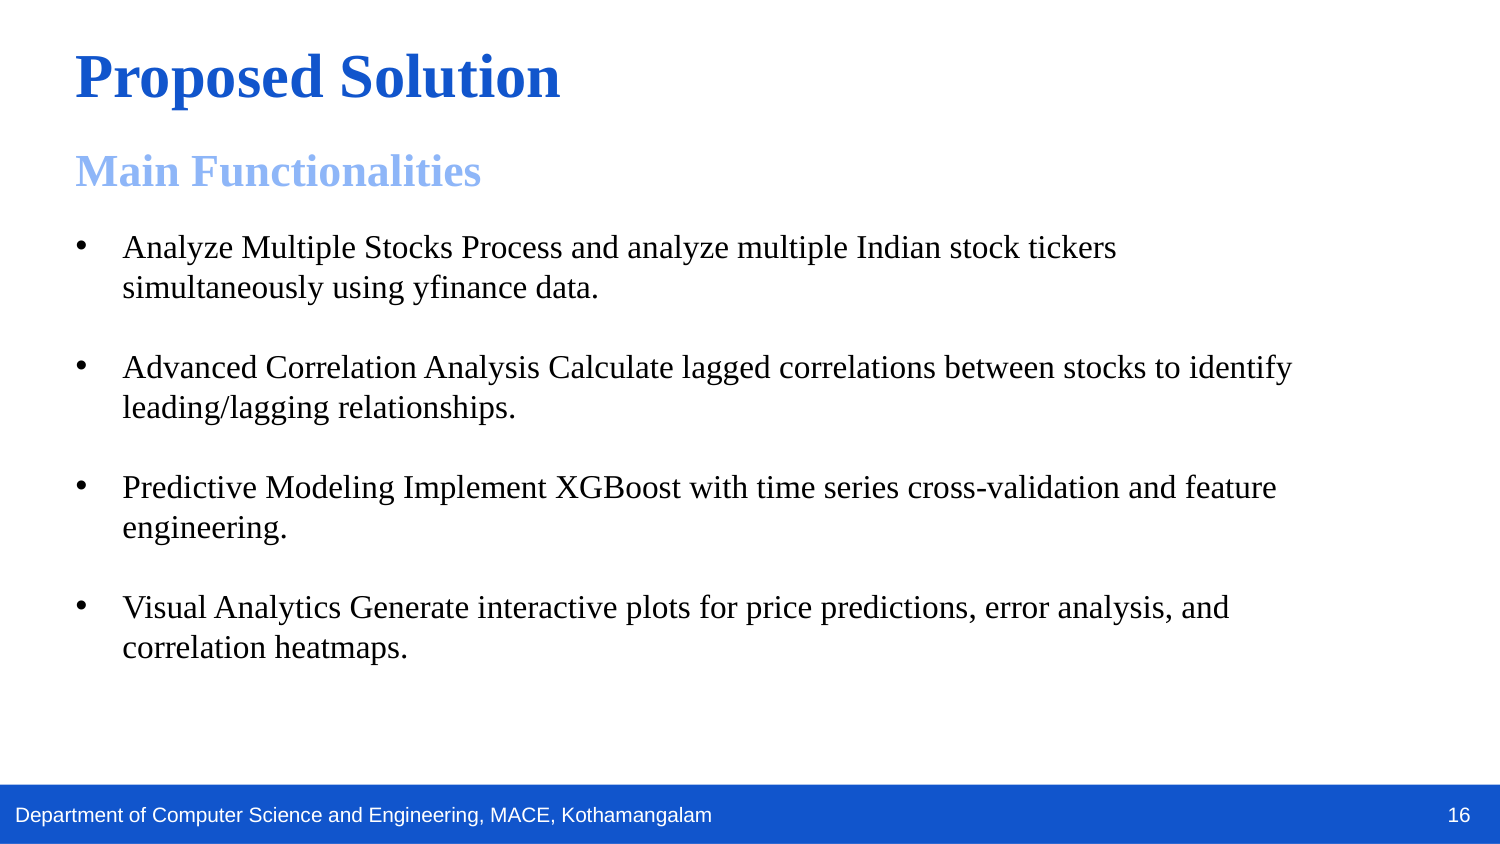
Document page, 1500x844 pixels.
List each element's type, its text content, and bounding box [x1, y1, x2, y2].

text_box Proposed Solution [60, 19, 867, 125]
text_box Analyze Multiple Stocks Process and analyze multiple Indian stock tickers simultaneously using yfinance data. Advanced Correlation Analysis Calculate lagged correlations between stocks to identify leading/lagging relationships. Predictive Modeling Implement XGBoost with time series cross-validation and feature engineering. Visual Analytics Generate interactive plots for price predictions, error analysis, and correlation heatmaps. [60, 218, 1324, 673]
text_box Main Functionalities [60, 125, 867, 211]
slide_number 16 [1395, 781, 1486, 844]
